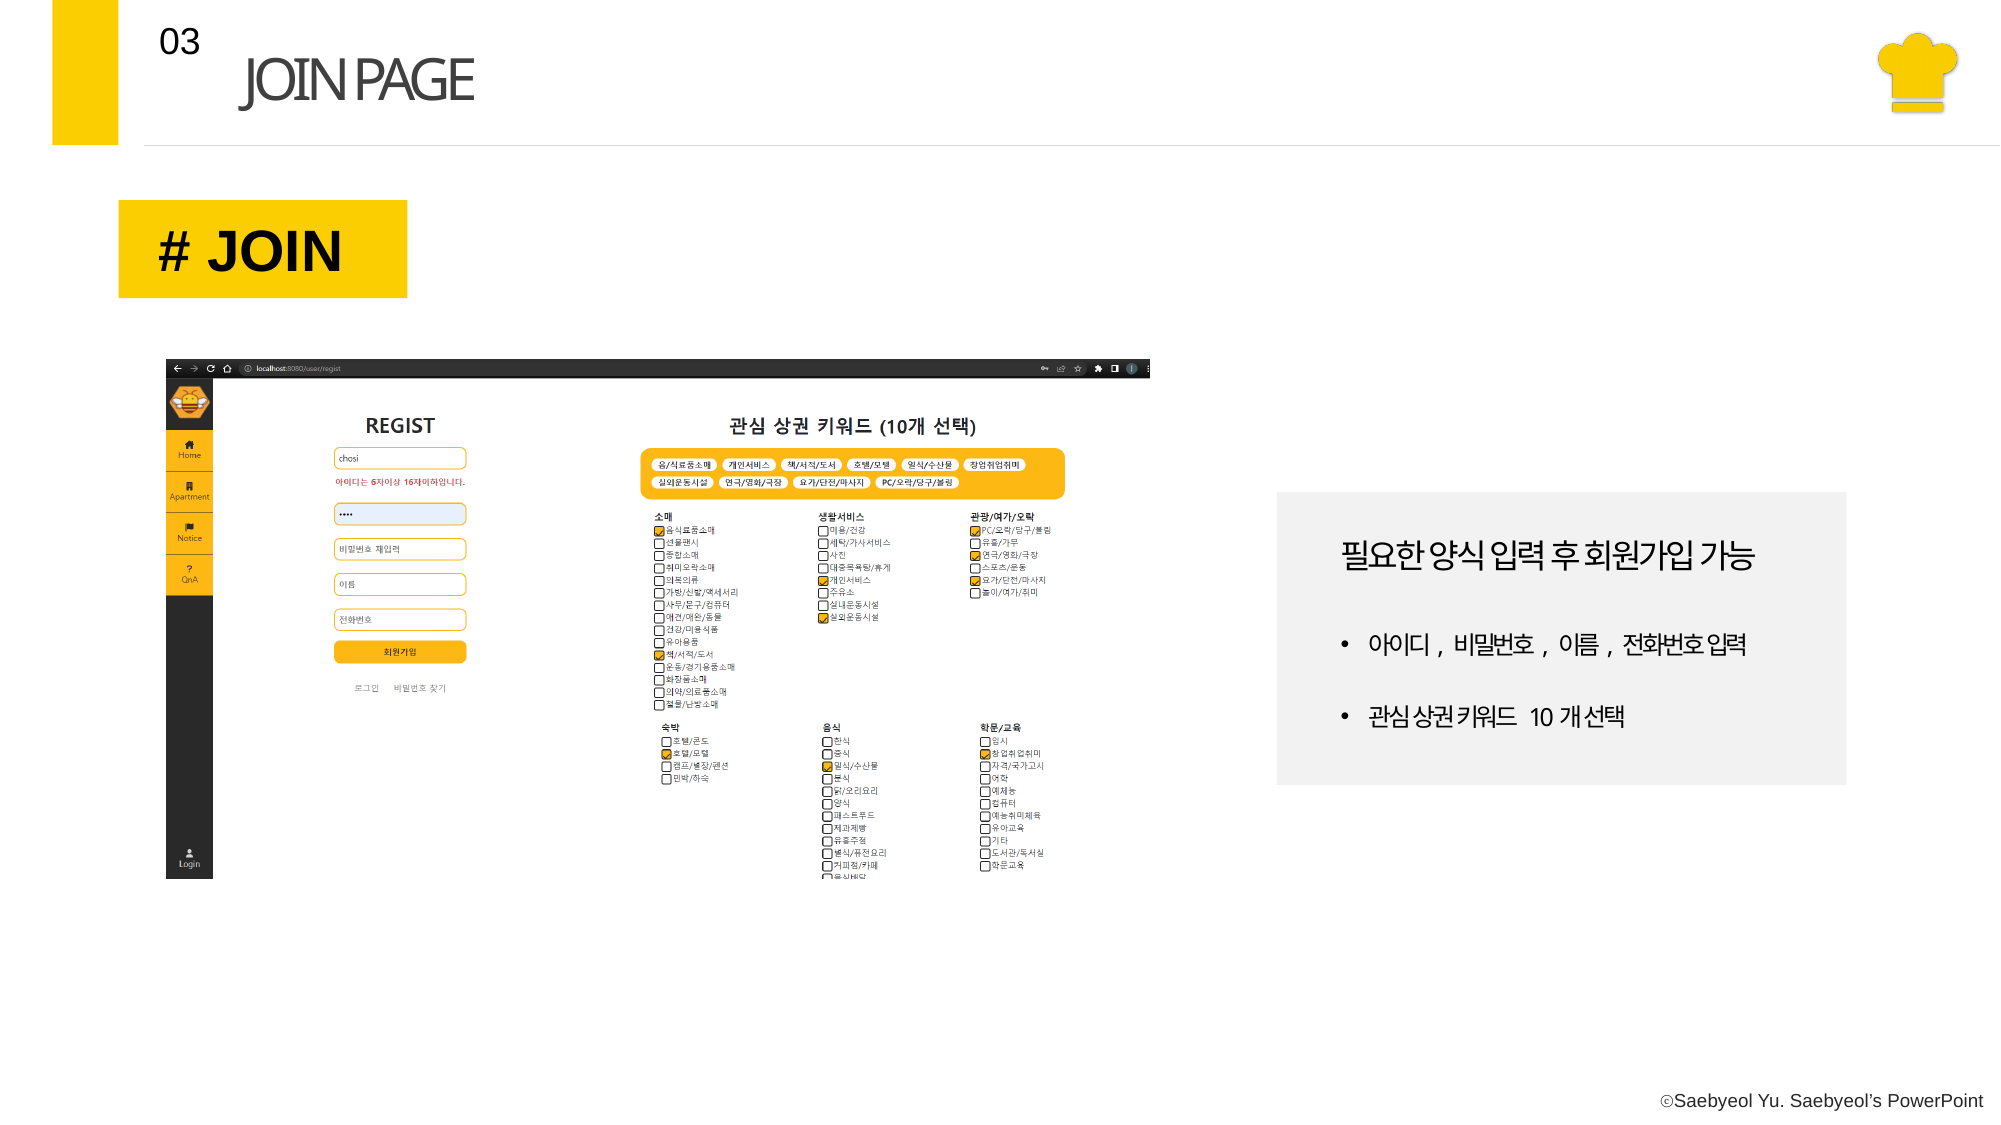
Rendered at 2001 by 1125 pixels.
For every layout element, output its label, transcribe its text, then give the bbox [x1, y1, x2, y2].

text_box [1276, 491, 1847, 786]
text_box 03 [144, 9, 216, 70]
picture [1862, 17, 1973, 128]
text_box 필요한 양식 입력 후 회원가입 가능 아이디, 비밀번호, 이름, 전화번호 입력 관심 상권 키워드 10개 선택 [1325, 520, 1913, 787]
text_box [51, 0, 119, 146]
text_box [118, 199, 408, 299]
picture [166, 359, 1150, 879]
text_box JOIN PAGE [228, 34, 493, 120]
text_box # JOIN [143, 206, 411, 291]
